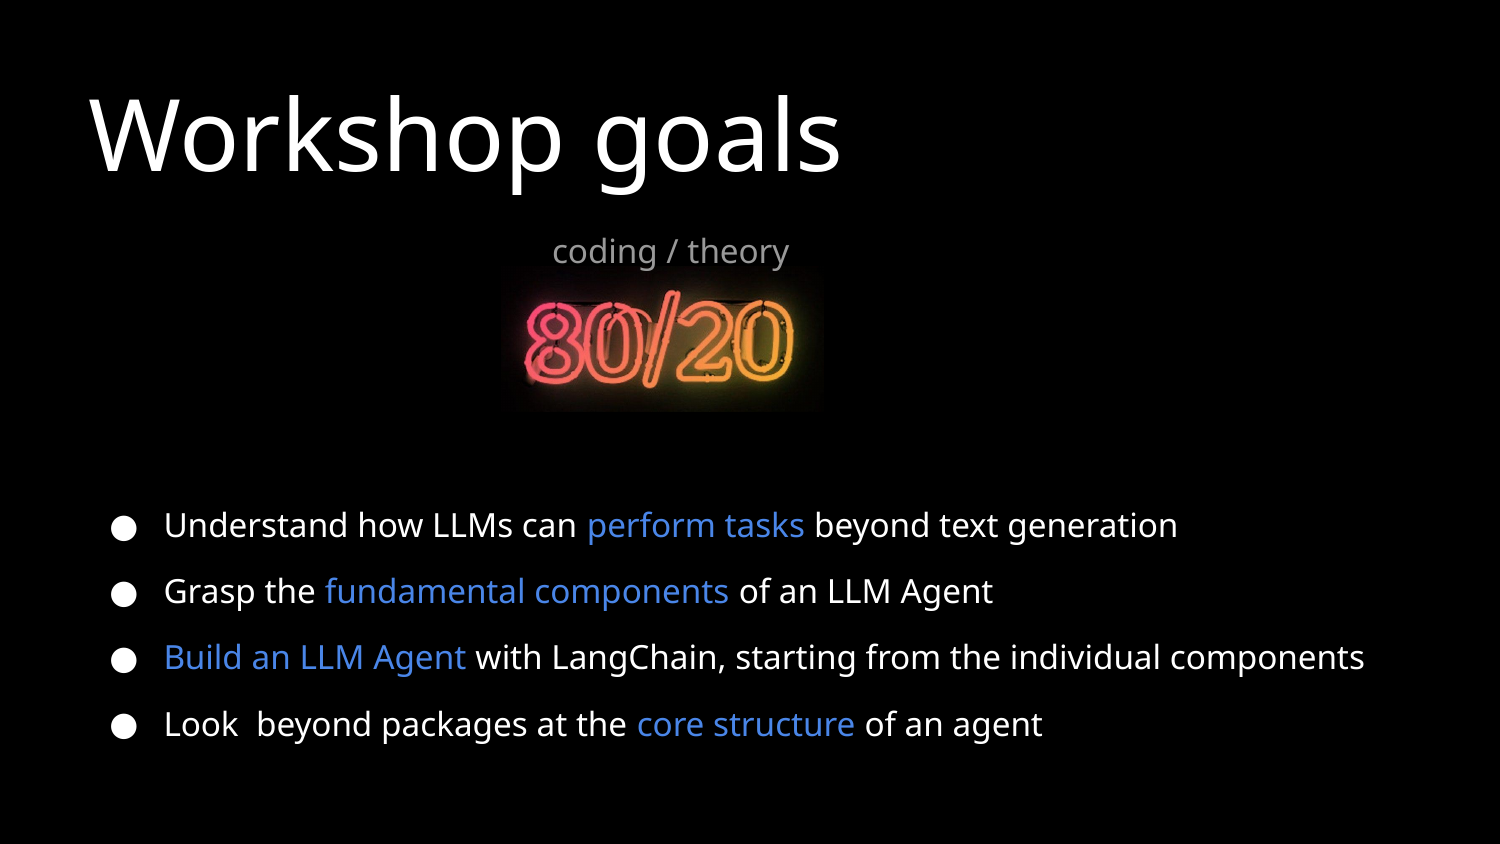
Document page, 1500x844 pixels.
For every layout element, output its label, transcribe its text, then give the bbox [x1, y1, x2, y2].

picture [500, 266, 825, 413]
title Workshop goals [88, 91, 1412, 255]
text_box coding / theory [537, 222, 904, 286]
title Understand how LLMs can perform tasks beyond text generation Grasp the fundamental components of an LLM Agent Build an LLM Agent with LangChain, starting from the individual components Look beyond packages at the core structure of an agent [88, 471, 1500, 756]
